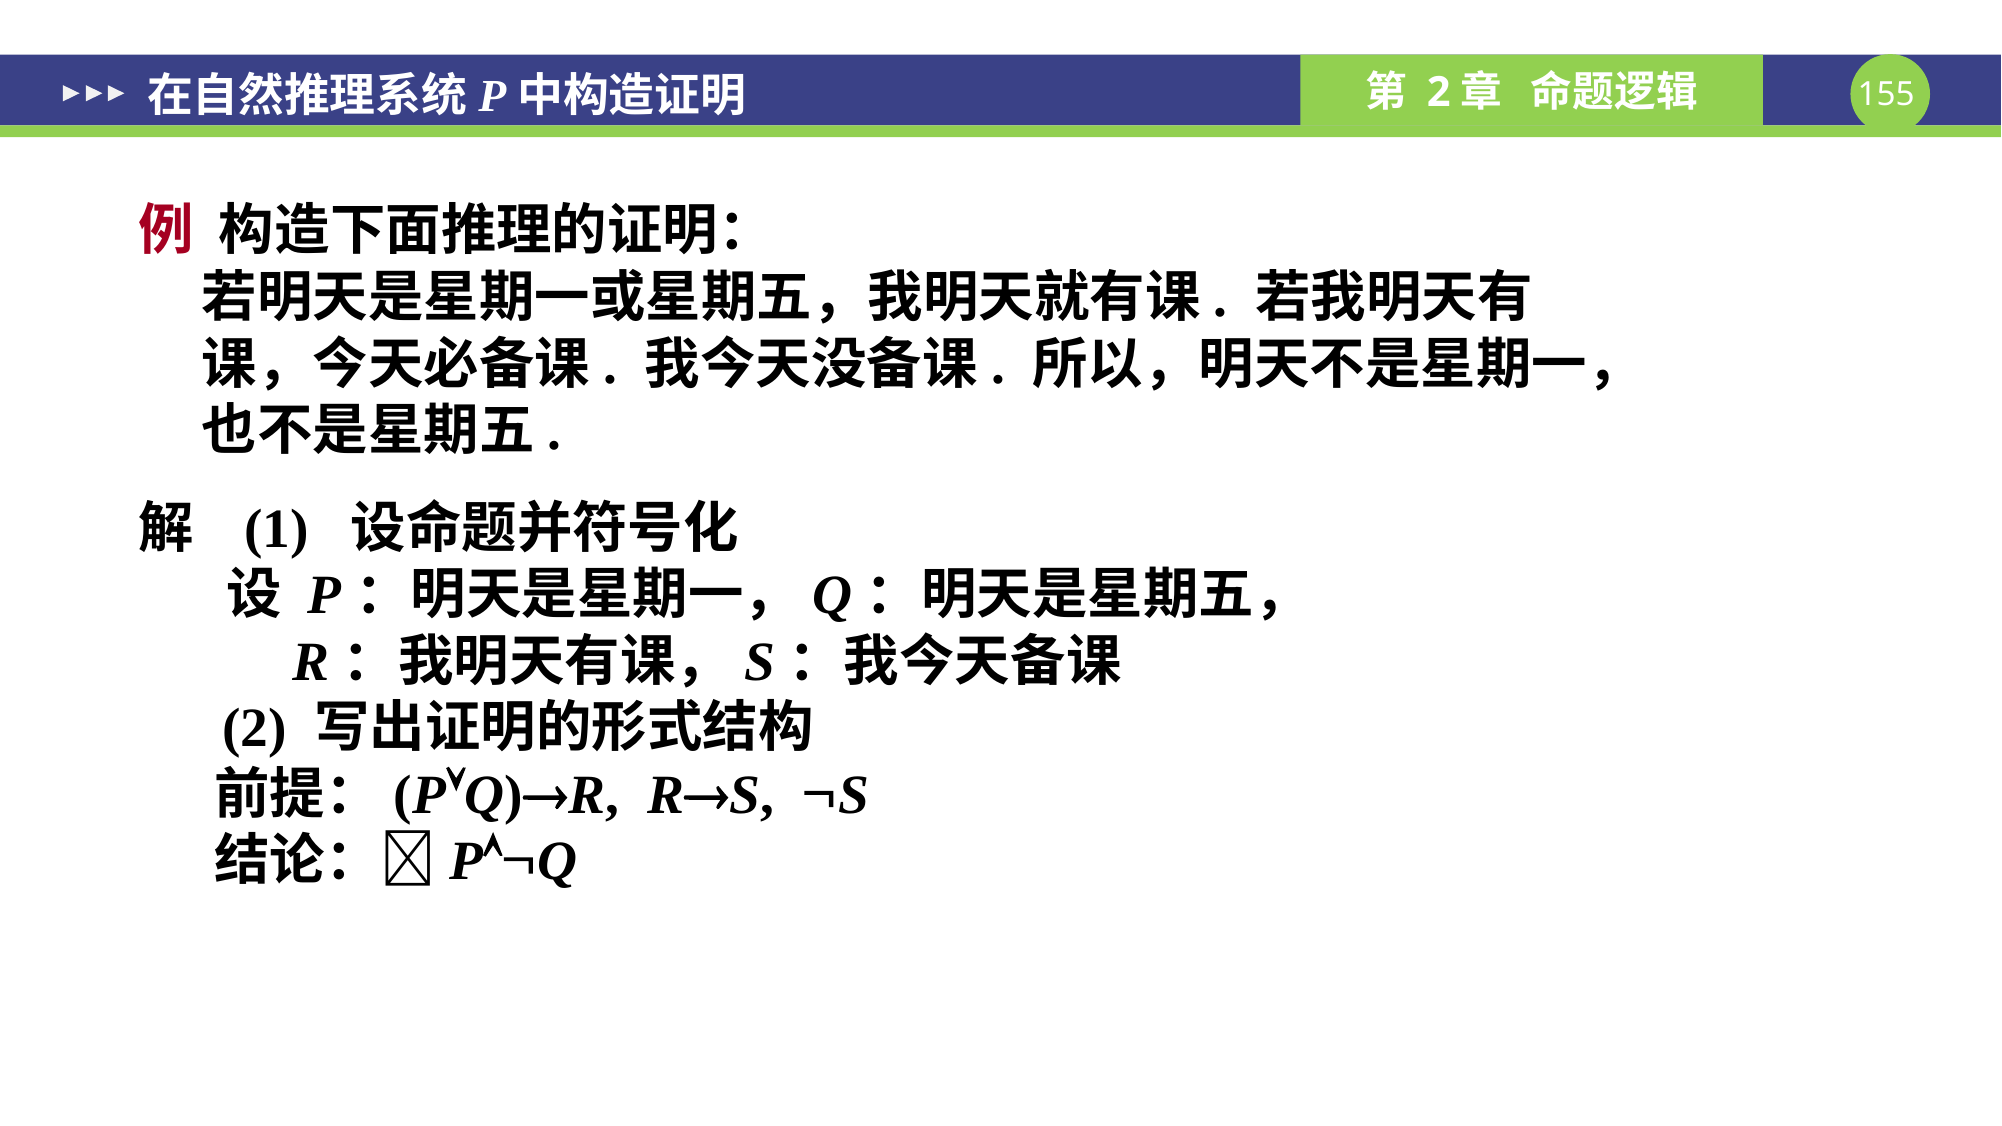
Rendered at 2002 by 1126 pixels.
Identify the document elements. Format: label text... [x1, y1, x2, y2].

title 在自然推理系统P中构造证明 [127, 57, 1003, 129]
list 例 构造下面推理的证明： 若明天是星期一或星期五，我明天就有课. 若我明天有 课，今天必备课. 我今天没备课. 所以，明天不是星期一， 也不是星期五. 解 (1) 设命题并符号化 设 p：明天是星期一，q：明天是星期五， r：我明天有课，s：我今天备课 (2) 写出证明的形式结构 前提：(pq)r, rs, s 结论：pq [118, 184, 1899, 1050]
